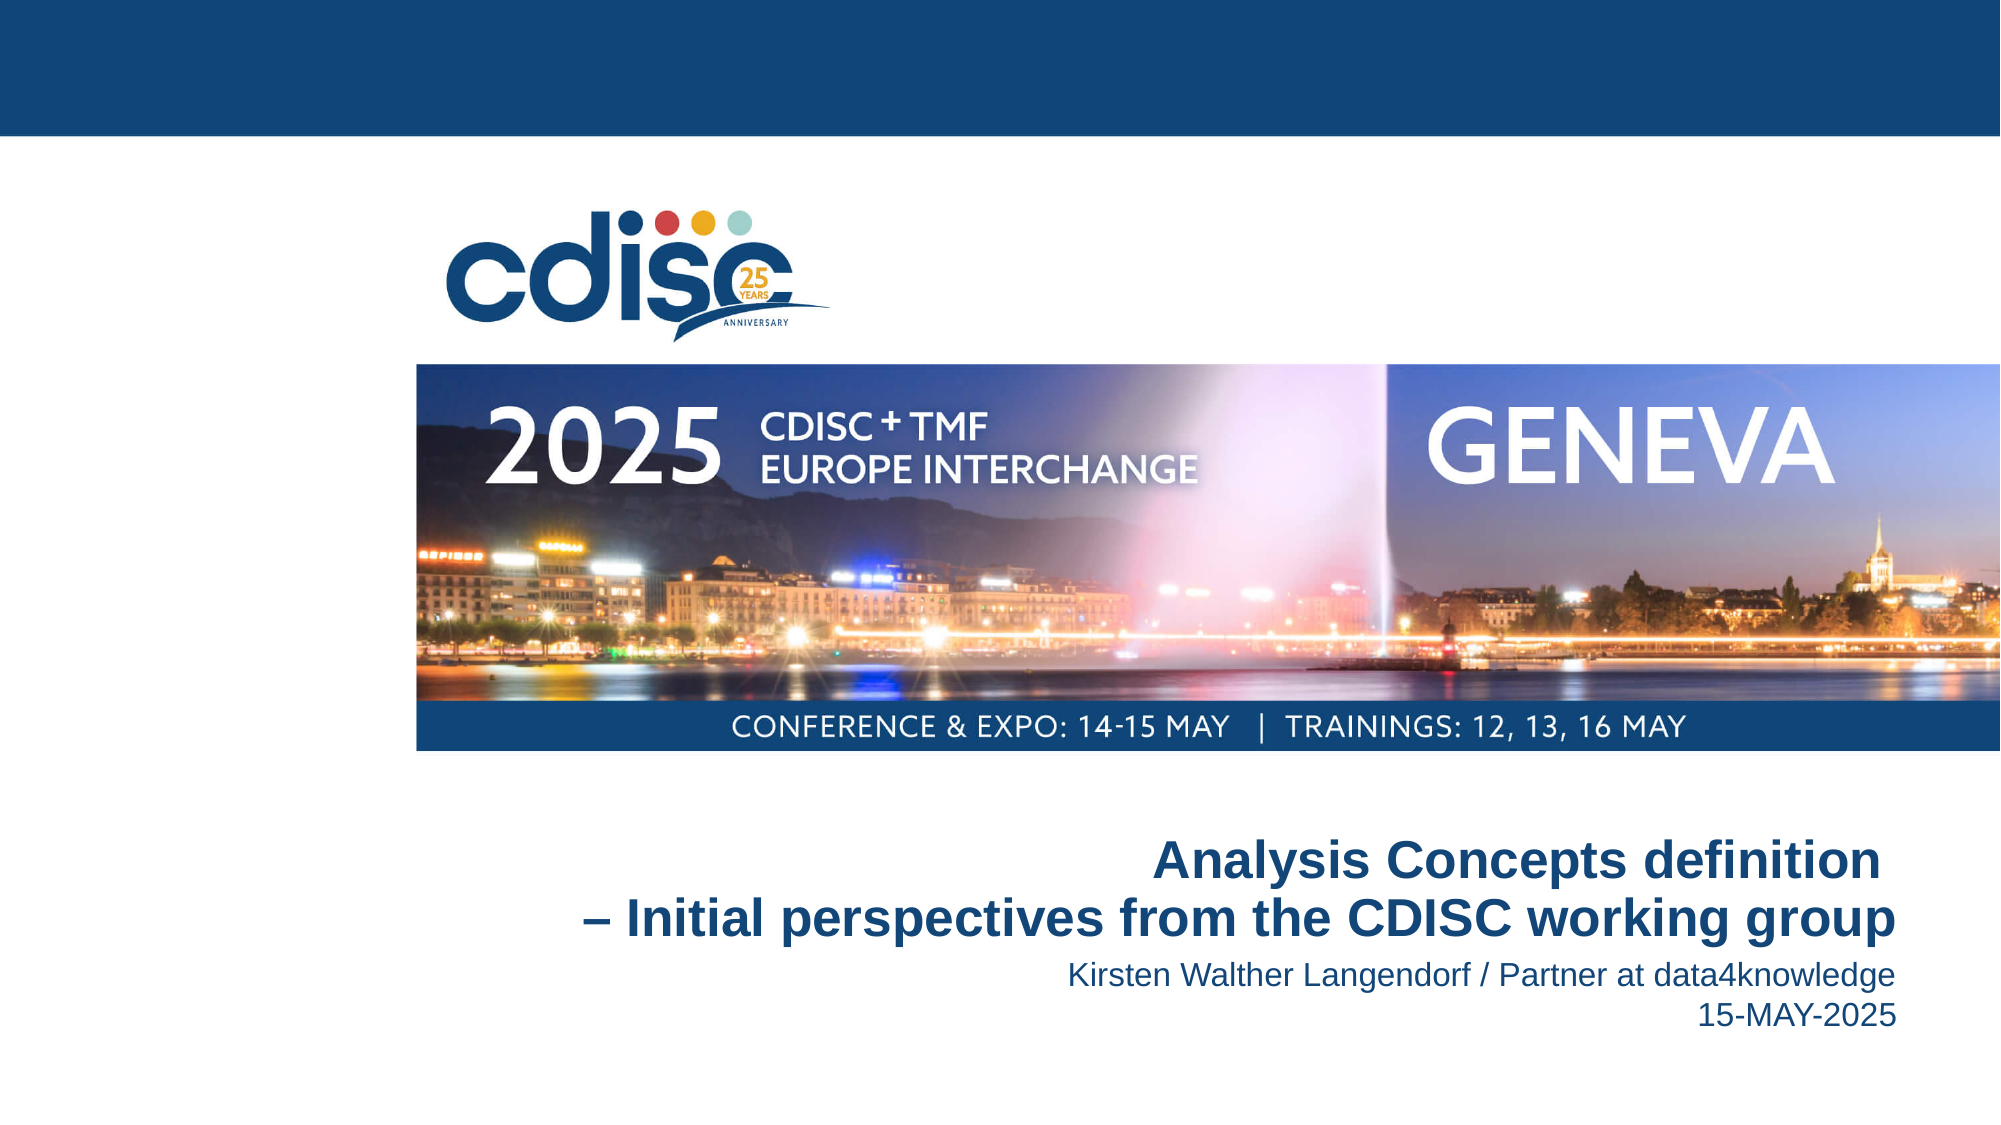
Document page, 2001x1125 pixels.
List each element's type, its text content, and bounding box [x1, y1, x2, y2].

subtitle Kirsten Walther Langendorf / Partner at data4knowledge 15-MAY-2025 [851, 953, 1898, 1125]
title Analysis Concepts definition – Initial perspectives from the CDISC working group [517, 832, 1898, 948]
picture [0, 0, 2000, 1125]
